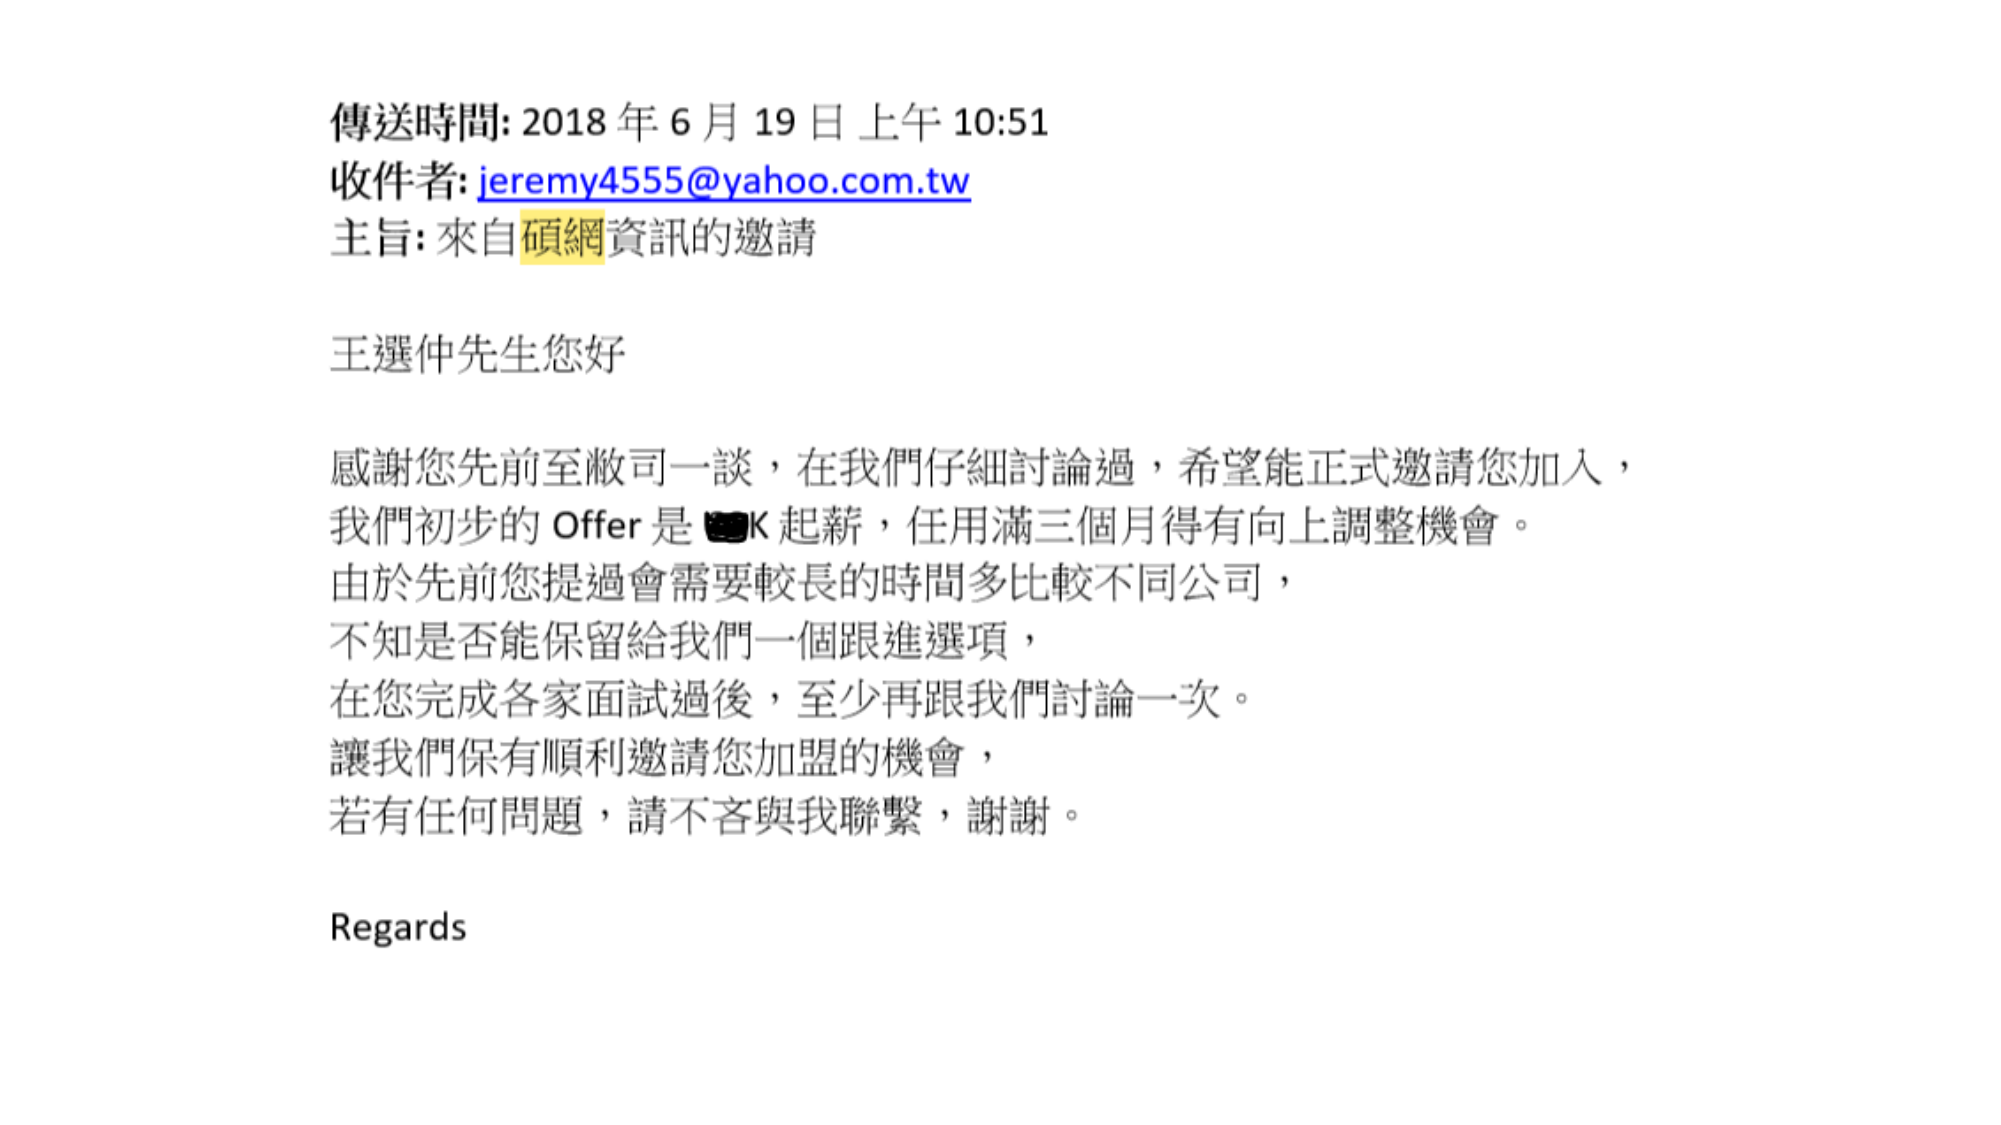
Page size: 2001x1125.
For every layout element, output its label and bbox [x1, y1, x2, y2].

picture [324, 99, 1676, 1026]
